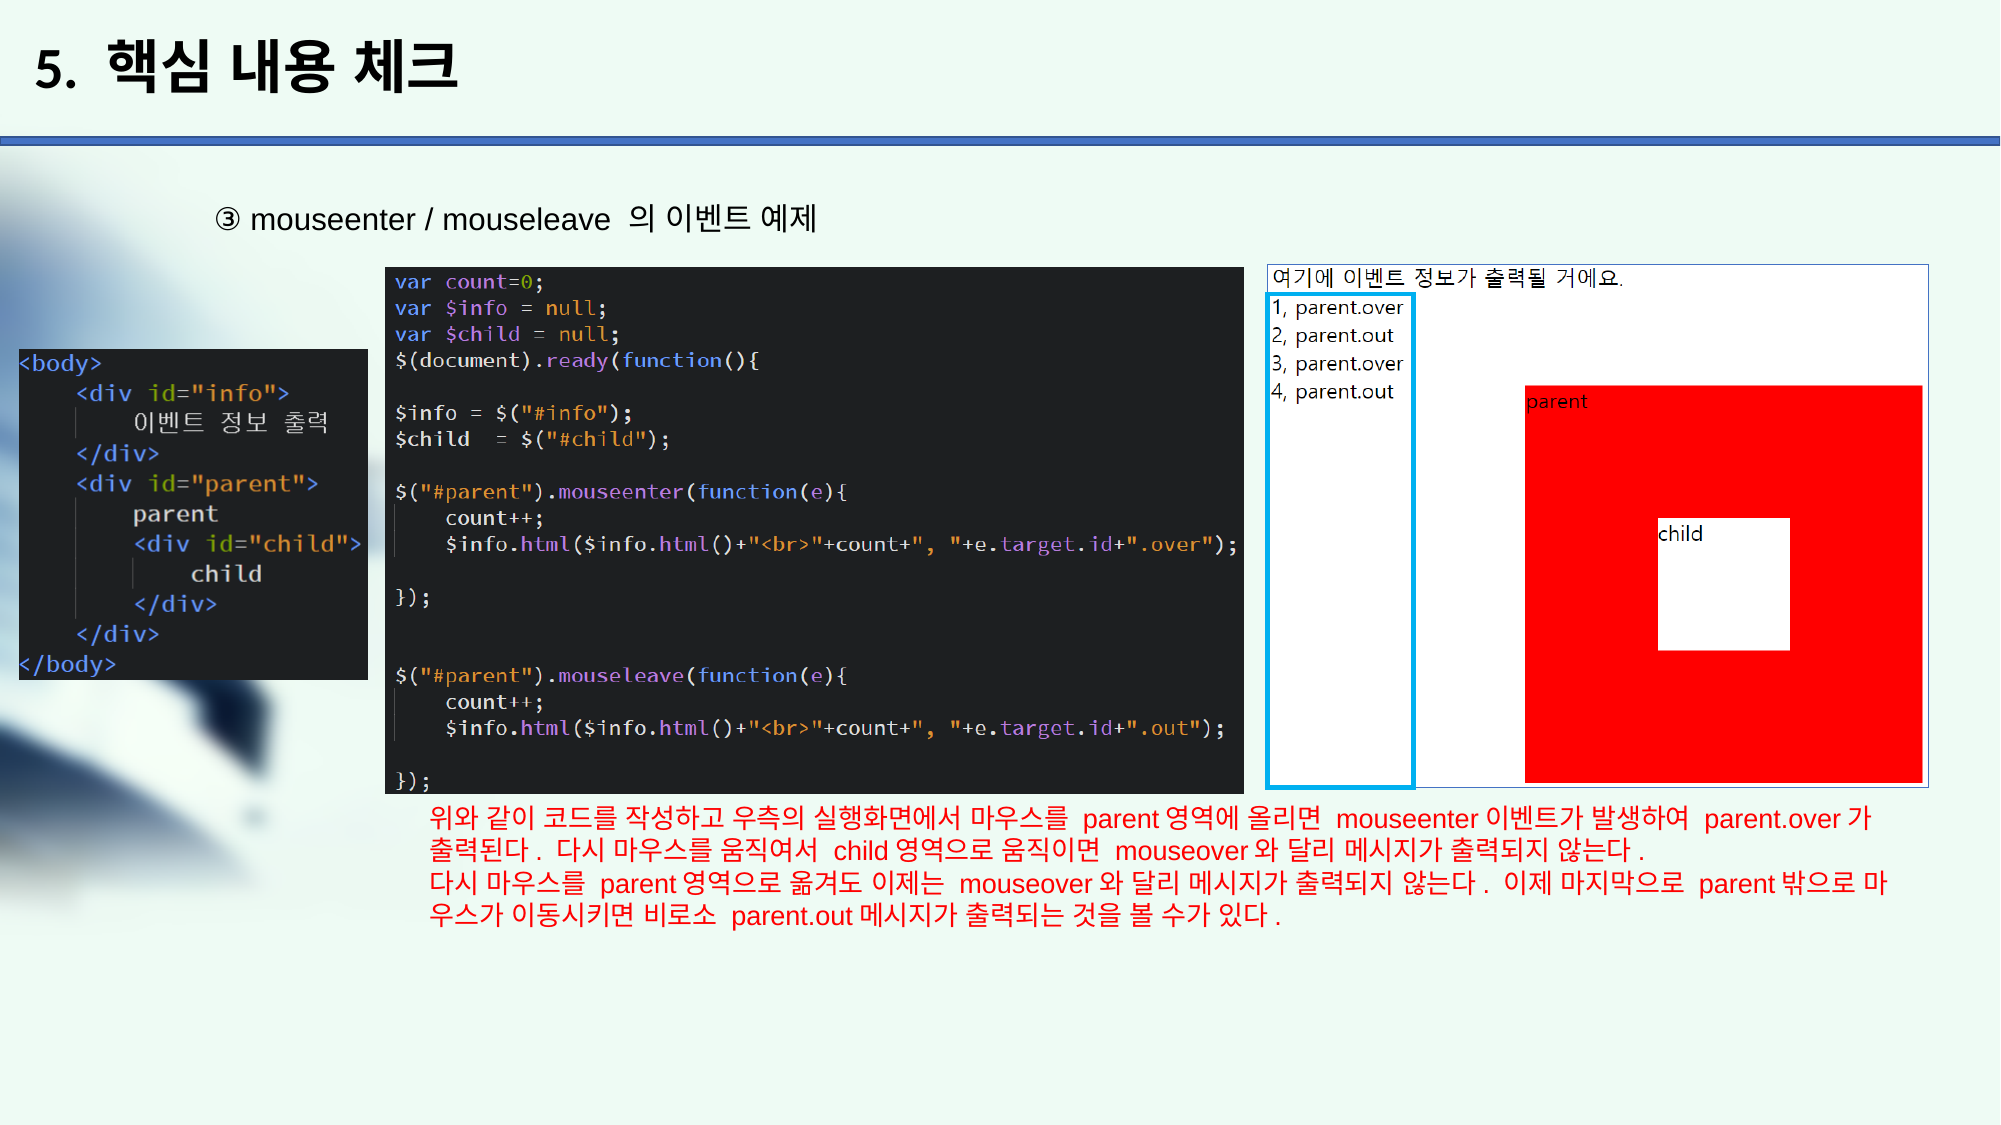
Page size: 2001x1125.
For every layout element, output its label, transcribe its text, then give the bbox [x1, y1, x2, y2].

picture [0, 0, 2000, 136]
title 5. 핵심 내용 체크 [19, 14, 1745, 126]
picture [0, 146, 2000, 1125]
text_box ③ mouseenter / mouseleave 의 이벤트 예제 [163, 172, 1922, 300]
text_box 위와 같이 코드를 작성하고 우측의 실행화면에서 마우스를 parent영역에 올리면 mouseenter이벤트가 발생하여 parent.over가 출력된다. 다시 마우스를 움직여서 child영역으로 움직이면 mouseover와 달리 메시지가 출력되지 않는다. 다시 마우스를 parent영역으로 옮겨도 이제는 mouseover와 달리 메시지가 출력되지 않는다. 이제 마지막으로 parent밖으로 마 우스가 이동시키면 비로소 parent.out메시지가 출력되는 것을 볼 수가 있다. [415, 793, 1904, 939]
